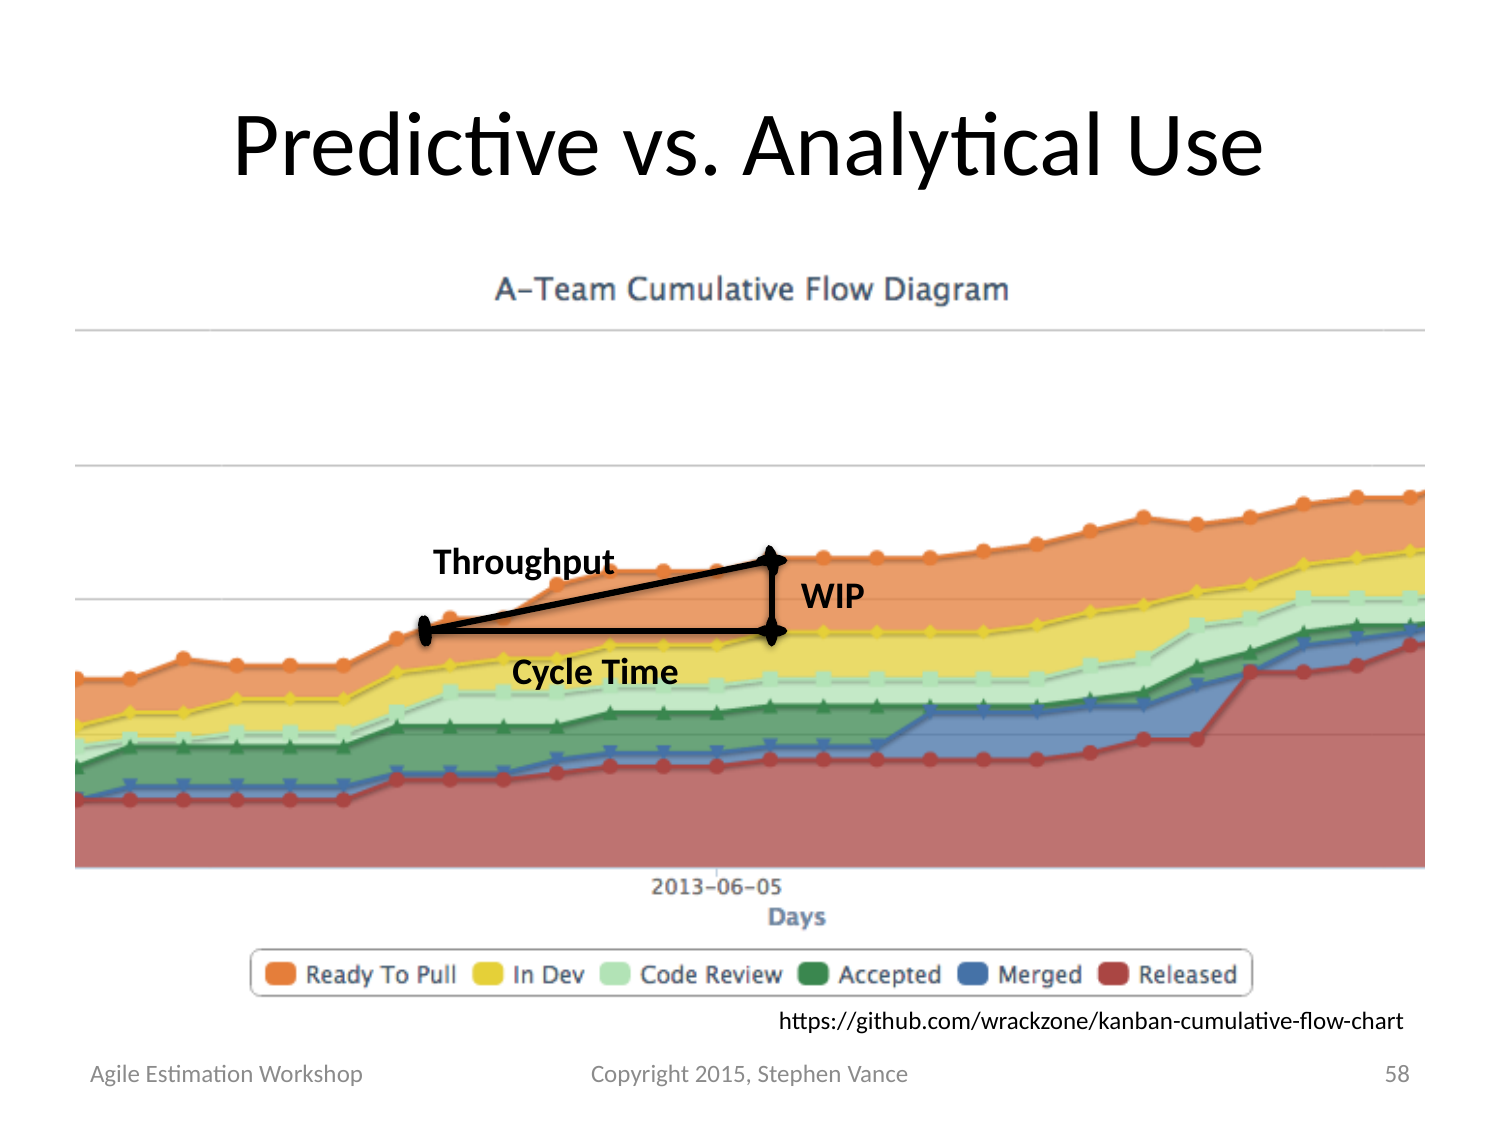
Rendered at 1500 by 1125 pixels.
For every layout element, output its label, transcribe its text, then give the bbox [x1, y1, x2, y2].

footer Copyright 2015, Stephen Vance [512, 1042, 988, 1103]
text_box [776, 560, 881, 632]
title Predictive vs. Analytical Use [75, 45, 1425, 233]
slide_number 58 [1074, 1042, 1425, 1103]
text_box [424, 638, 772, 701]
slide_number Agile Estimation Workshop [75, 1042, 425, 1103]
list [74, 262, 1426, 1006]
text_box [416, 529, 772, 632]
text_box https://github.com/wrackzone/kanban-cumulative-flow-chart [764, 1014, 1420, 1042]
